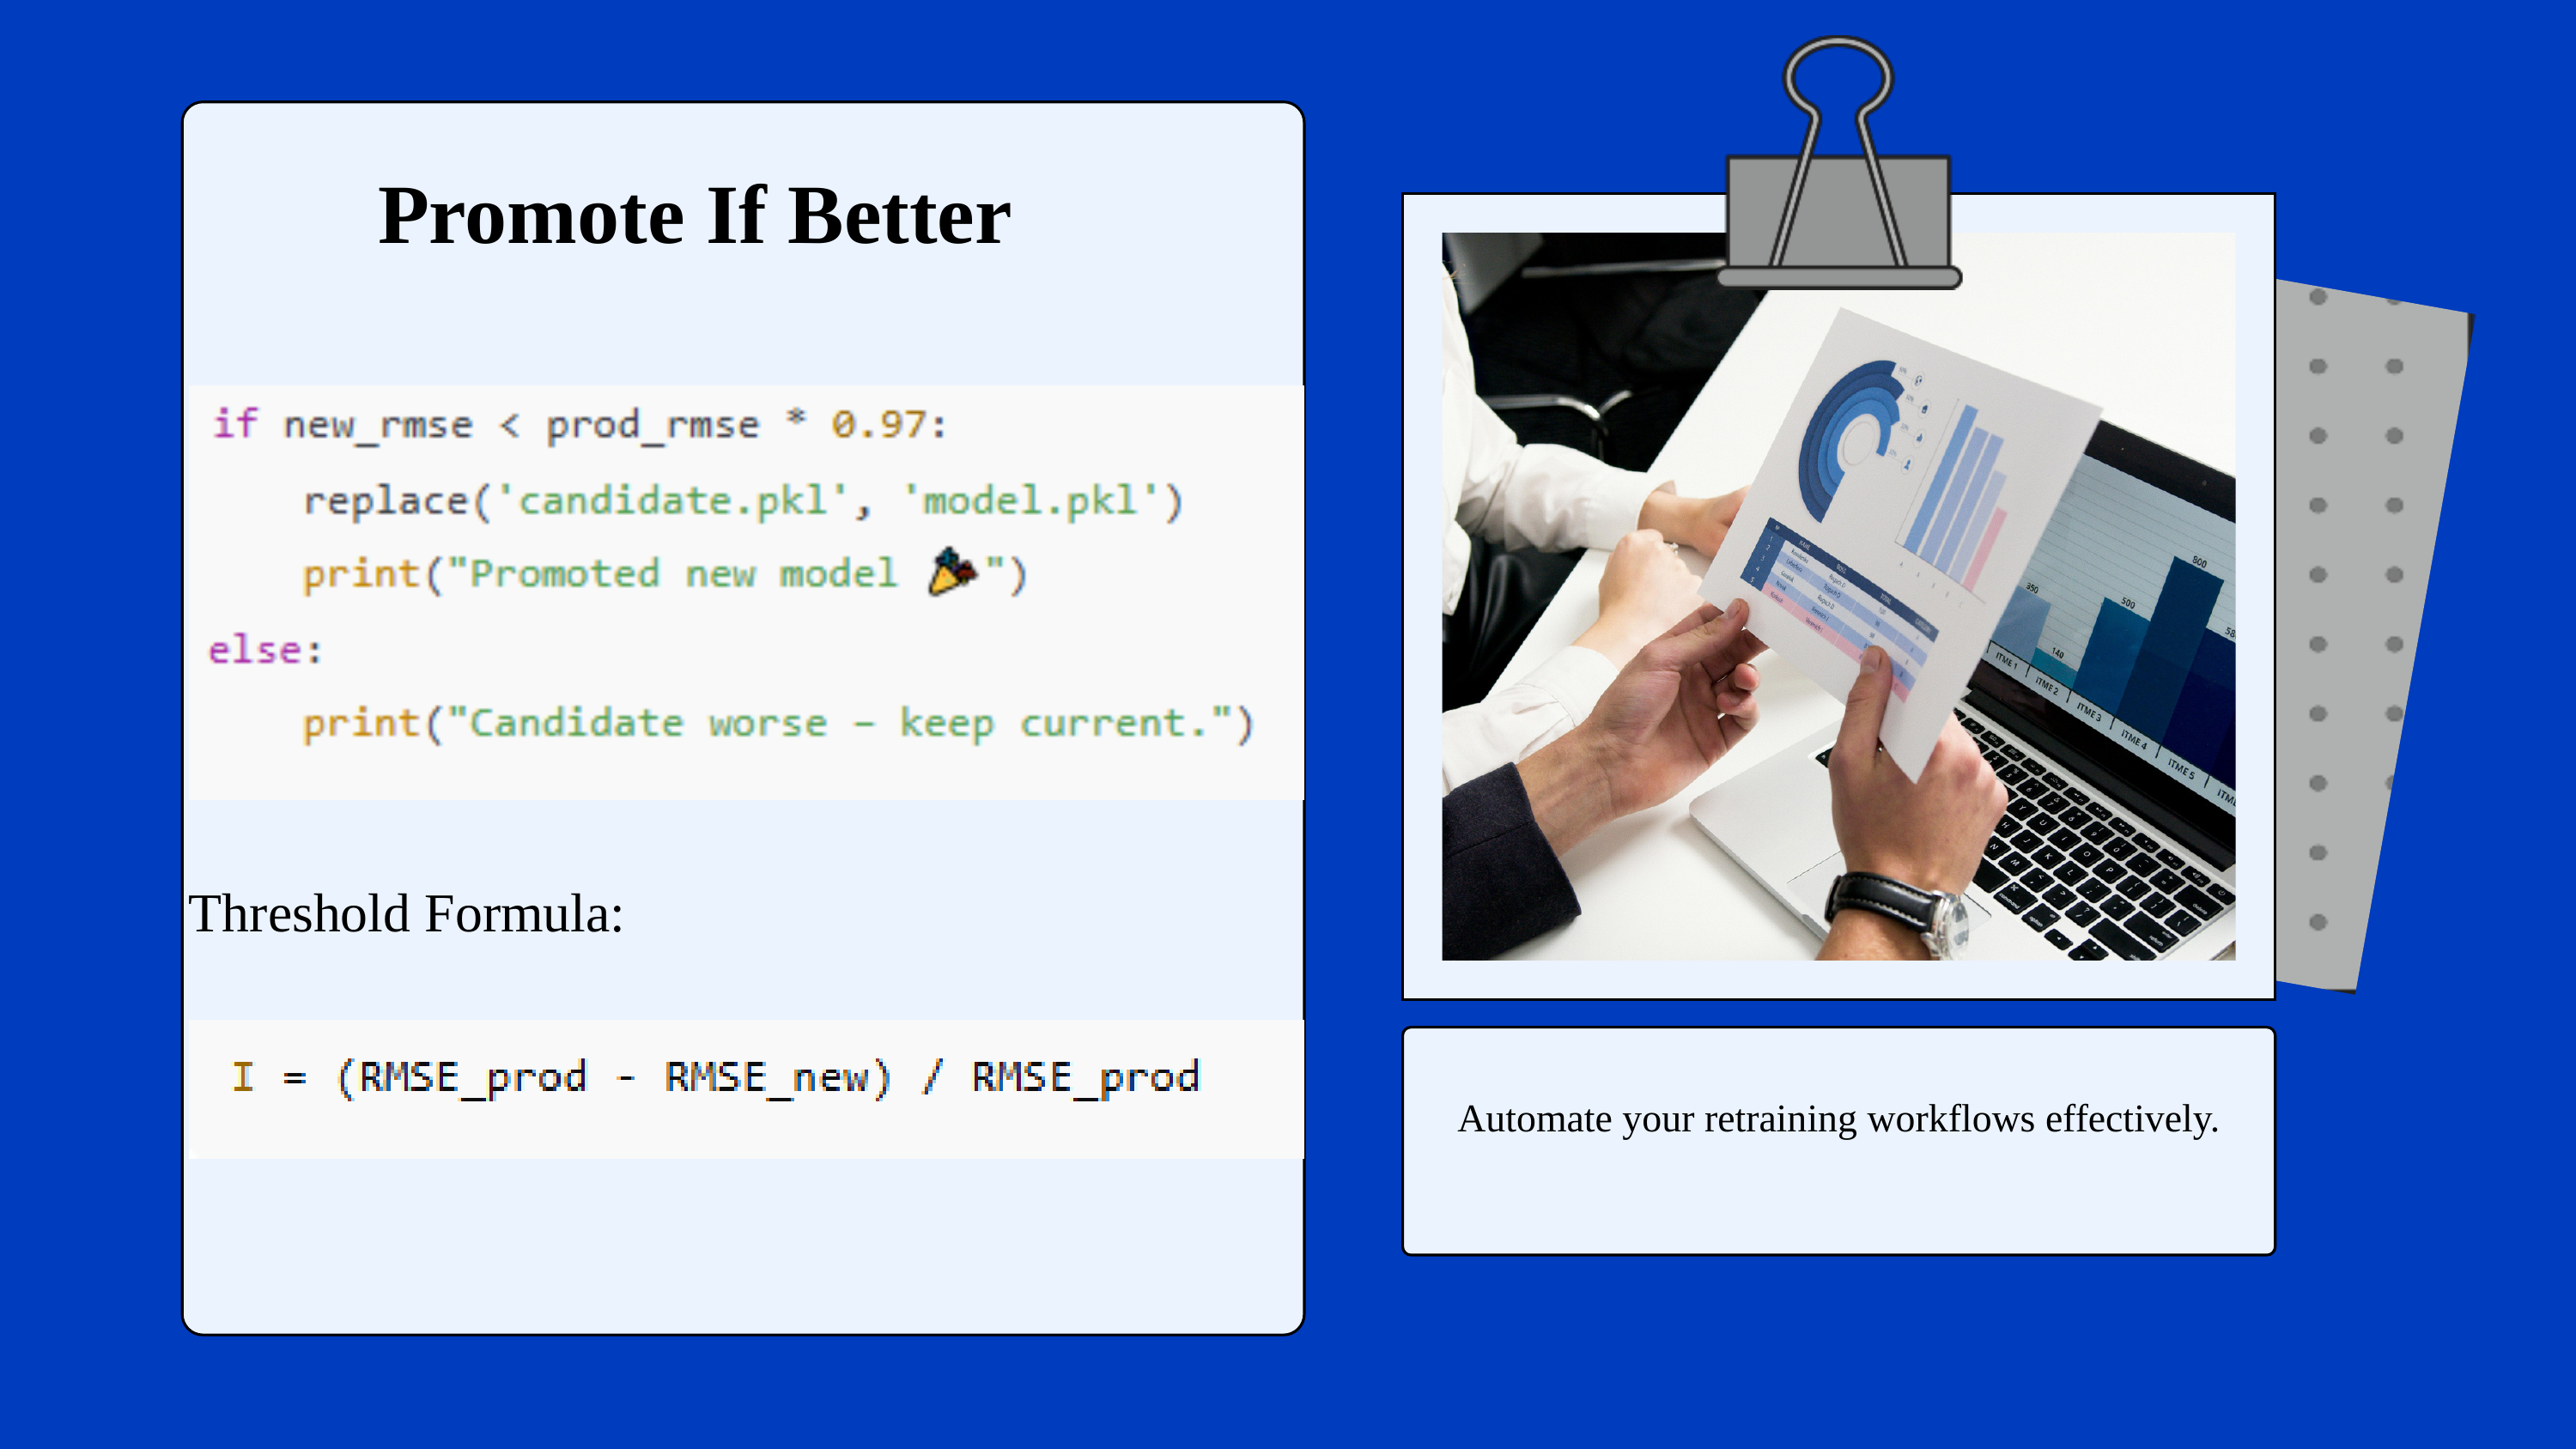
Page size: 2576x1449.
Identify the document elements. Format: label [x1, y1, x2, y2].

text_box [181, 101, 1305, 1336]
text_box [2281, 279, 2476, 995]
text_box [1402, 193, 2275, 1001]
text_box [1402, 1027, 2275, 1256]
text_box [1442, 233, 2236, 961]
text_box [1715, 35, 1963, 191]
